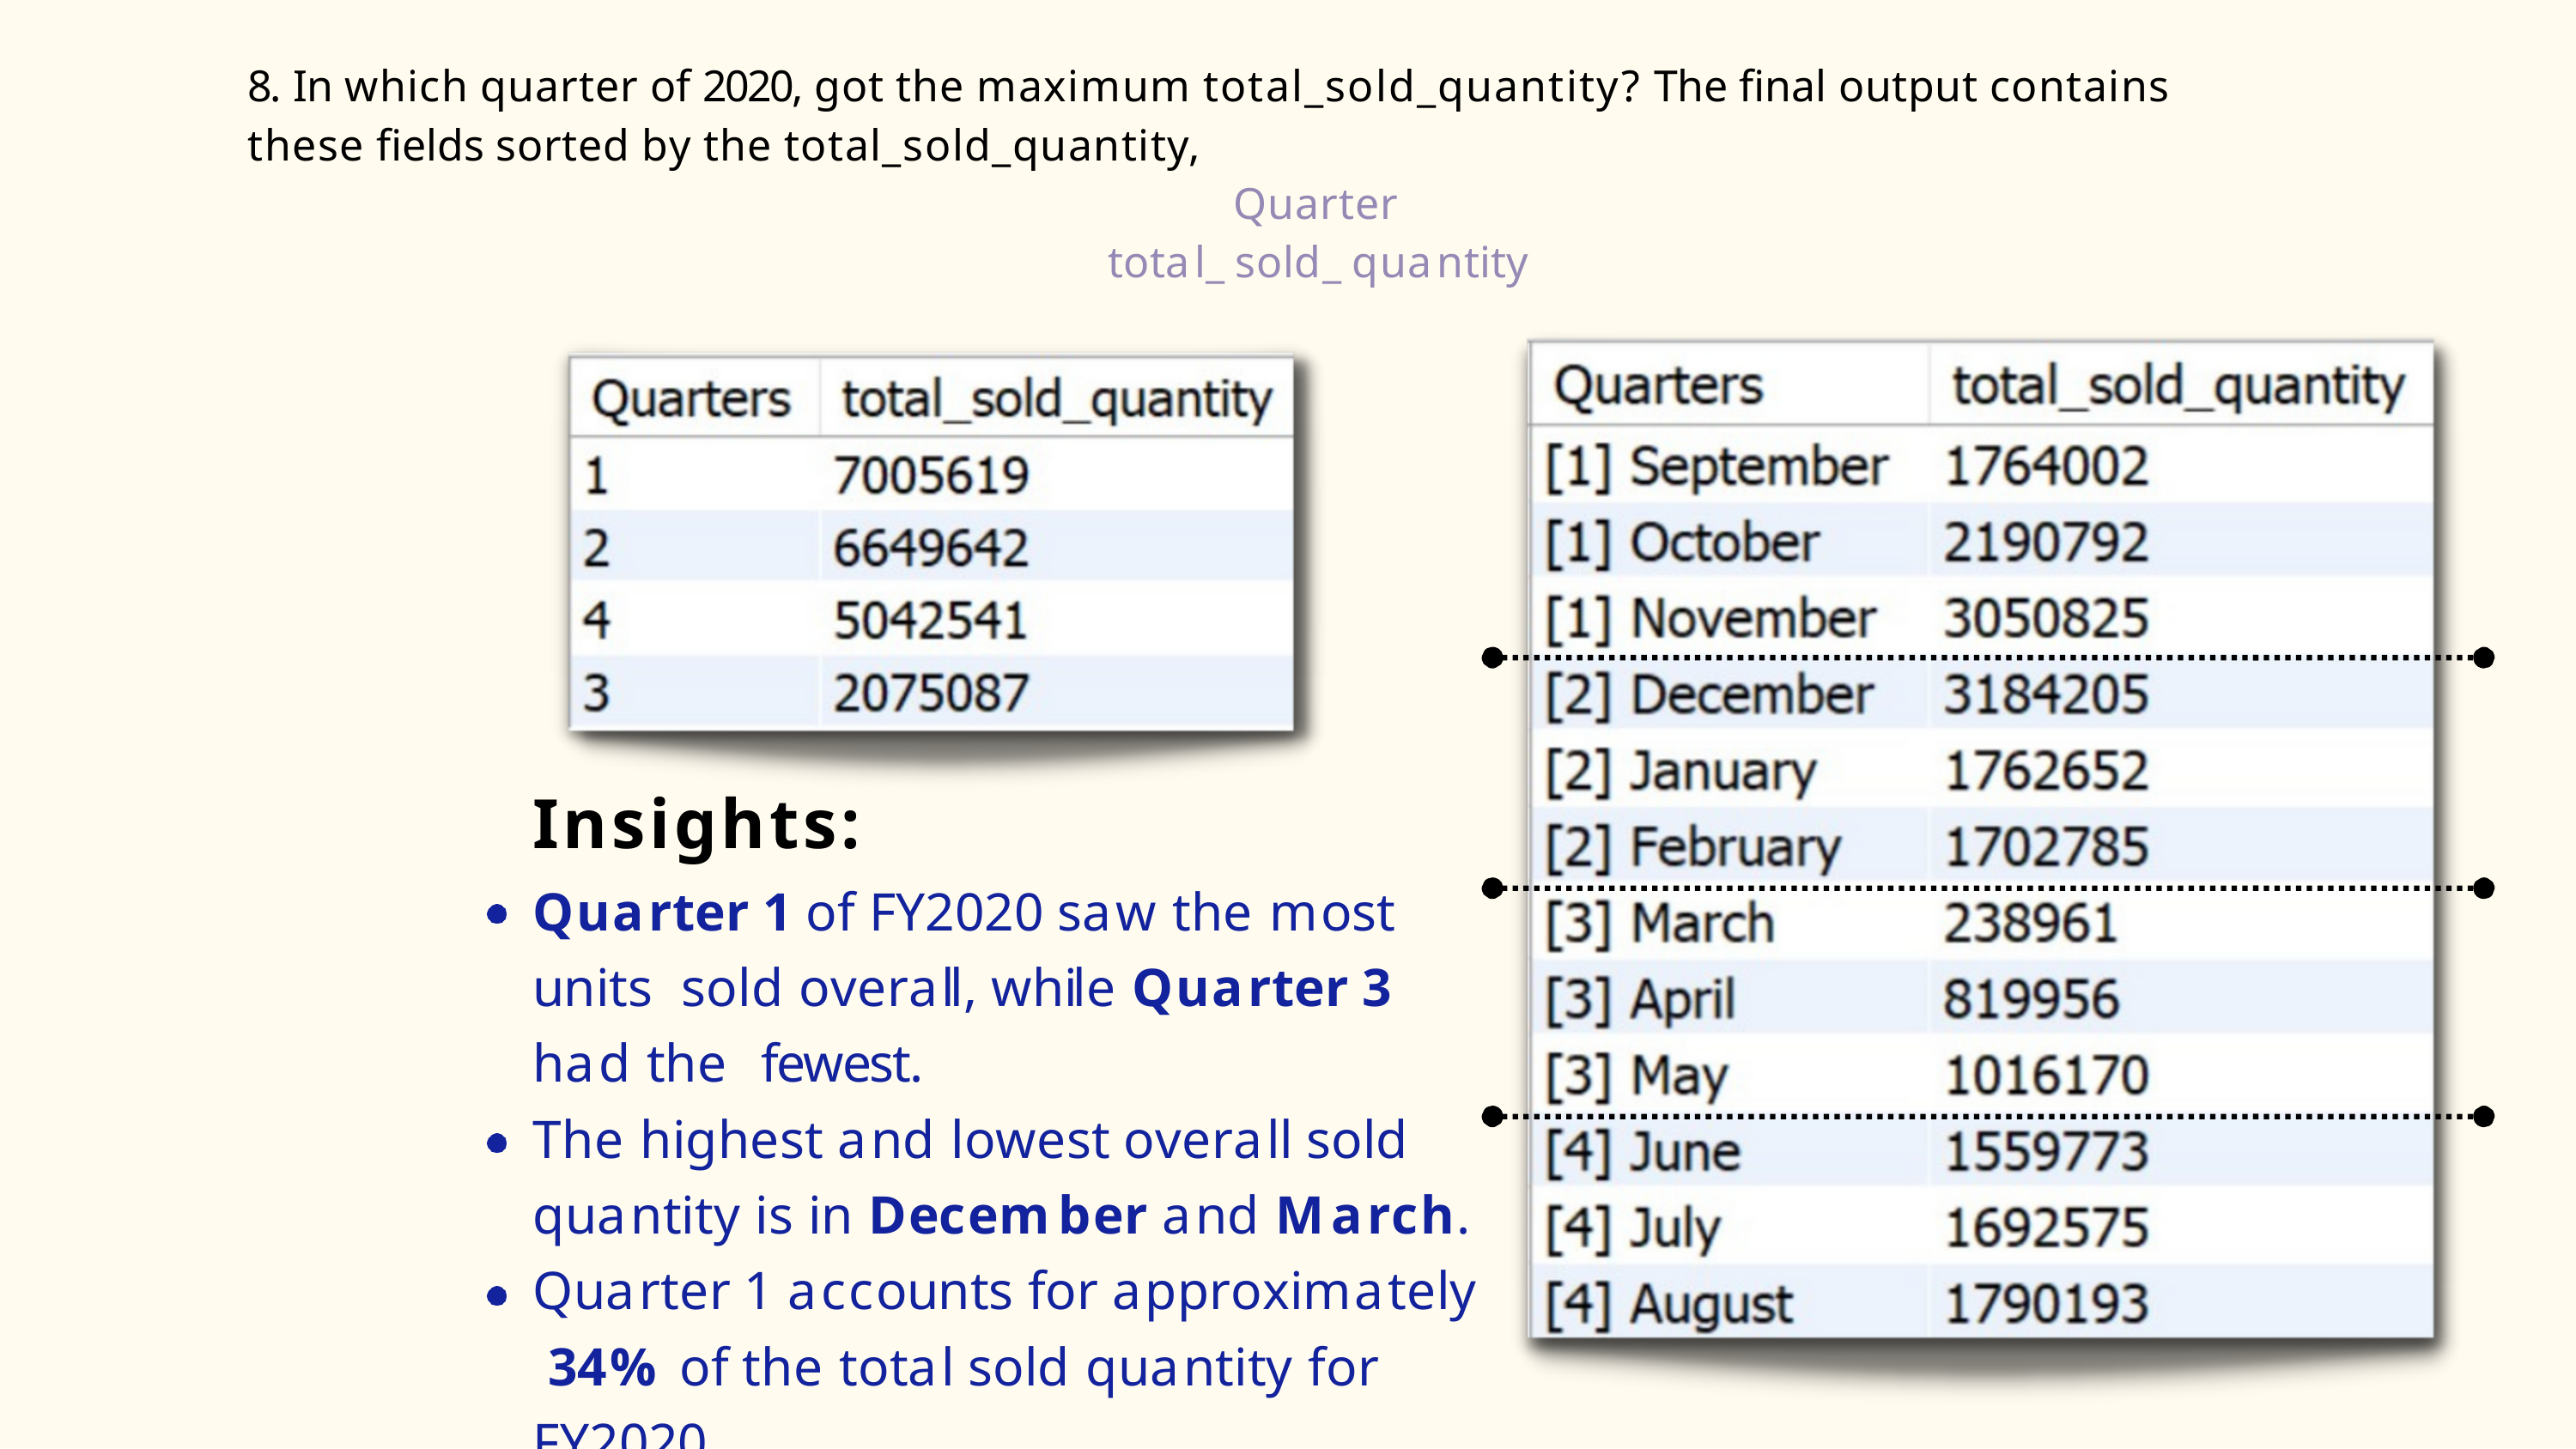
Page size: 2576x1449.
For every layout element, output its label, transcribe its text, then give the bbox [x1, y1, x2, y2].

picture [487, 1286, 507, 1306]
text_box 8. In which quarter of 2020, got the maximum total_sold_quantity? The final output contains these fields sorted by the total_sold_quantity, Quarter total_sold_quantity [246, 50, 2226, 287]
picture [487, 904, 507, 924]
text_box Insights: Quarter 1 of FY2020 saw the most units sold overall, while Quarter 3 had the fewest. The highest and lowest overall sold quantity is in December and March. Quarter 1 accounts for approximately 34% of the total sold quantity for FY2020. [531, 755, 1489, 1449]
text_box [1481, 326, 2495, 1408]
picture [547, 336, 1330, 793]
picture [487, 1133, 507, 1153]
